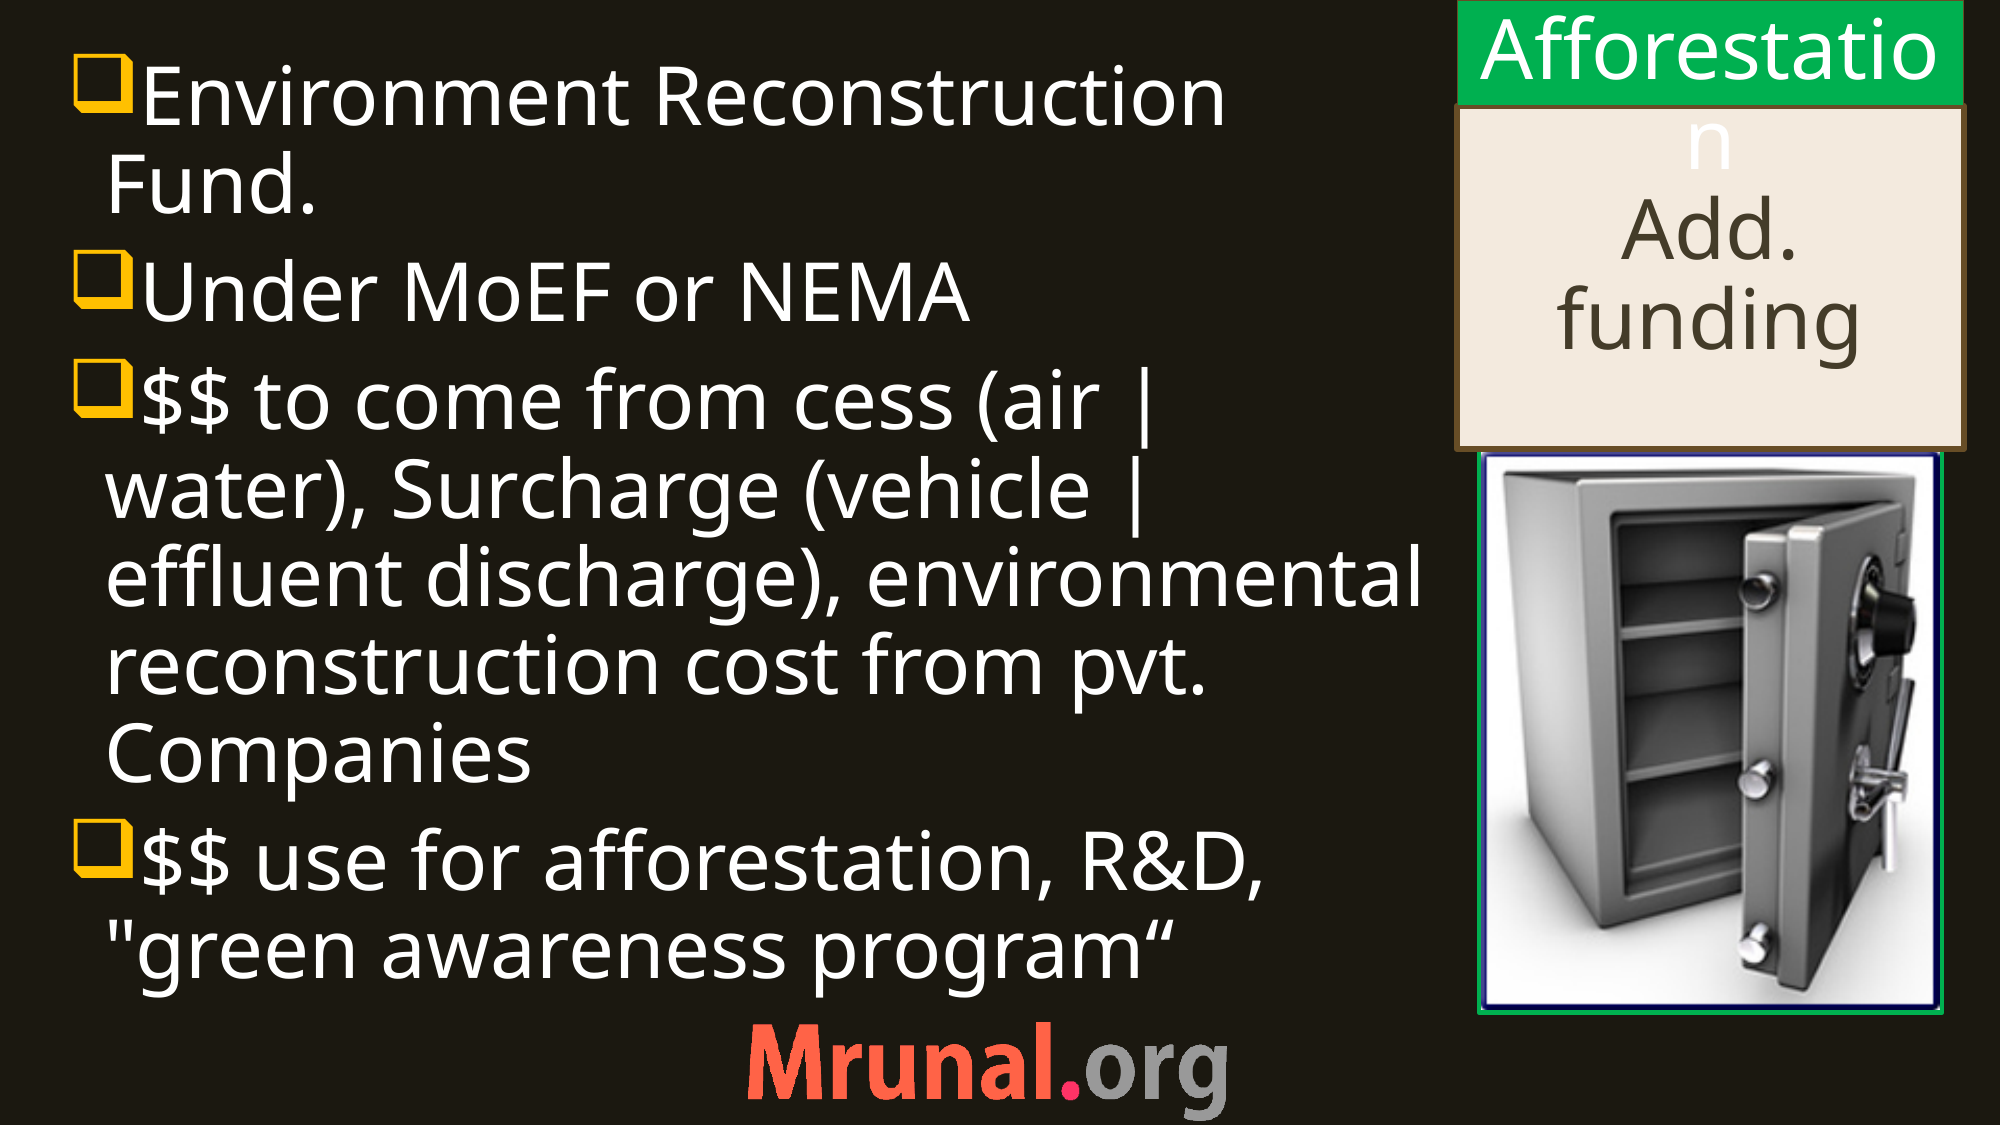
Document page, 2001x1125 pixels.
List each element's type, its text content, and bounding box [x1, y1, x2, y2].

list Afforestation [1457, 0, 1964, 106]
list Environment Reconstruction Fund. Under MoEF or NEMA $$ to come from cess (air | water), Surcharge (vehicle | effluent discharge), environmental reconstruction cost from pvt. Companies $$ use for afforestation, R&D, "green awareness program“ [52, 47, 1447, 1014]
picture [741, 1014, 1230, 1125]
title Add. funding [1454, 103, 1967, 452]
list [1481, 451, 1940, 1011]
